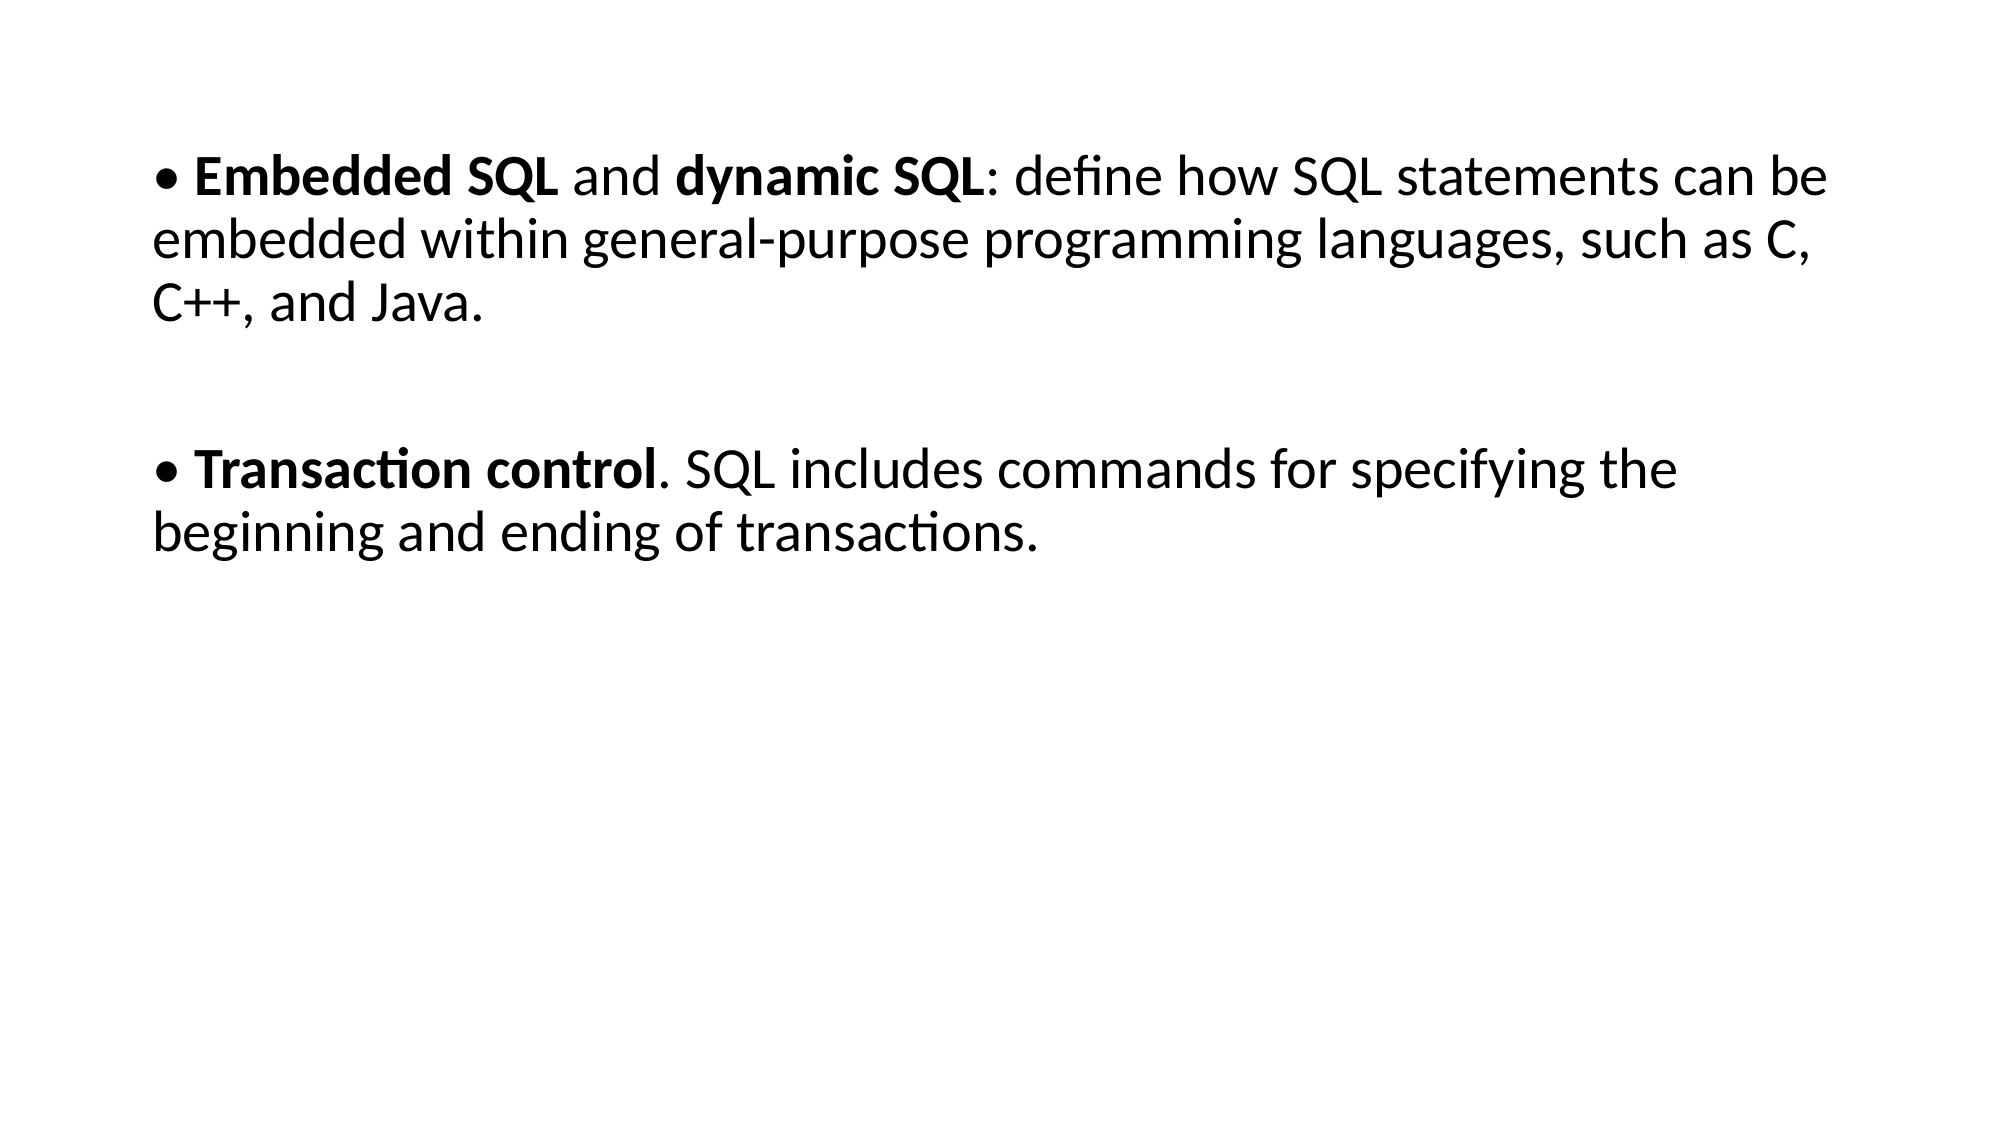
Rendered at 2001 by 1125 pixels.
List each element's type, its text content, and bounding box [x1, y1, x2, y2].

list • Embedded SQL and dynamic SQL: define how SQL statements can be embedded within general-purpose programming languages, such as C, C++, and Java. • Transaction control. SQL includes commands for specifying the beginning and ending of transactions. [137, 137, 1863, 852]
